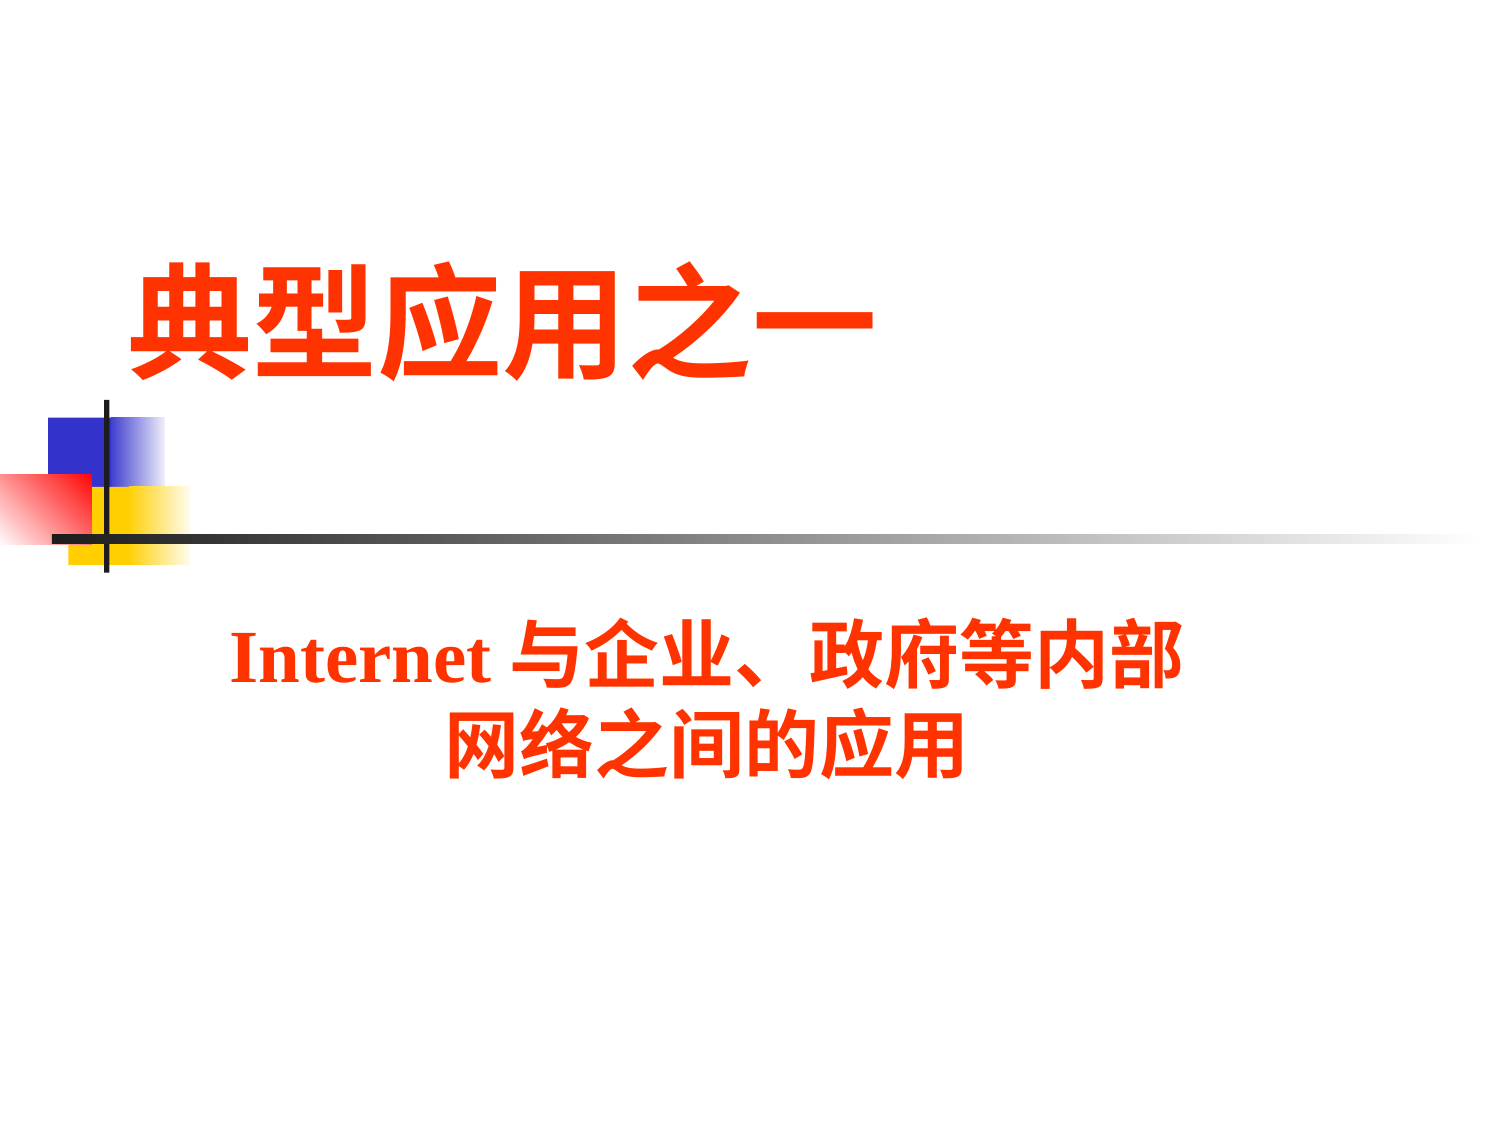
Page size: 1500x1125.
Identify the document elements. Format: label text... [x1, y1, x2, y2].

title 典型应用之一 [112, 237, 1388, 479]
subtitle Internet与企业、政府等内部网络之间的应用 [181, 599, 1233, 888]
